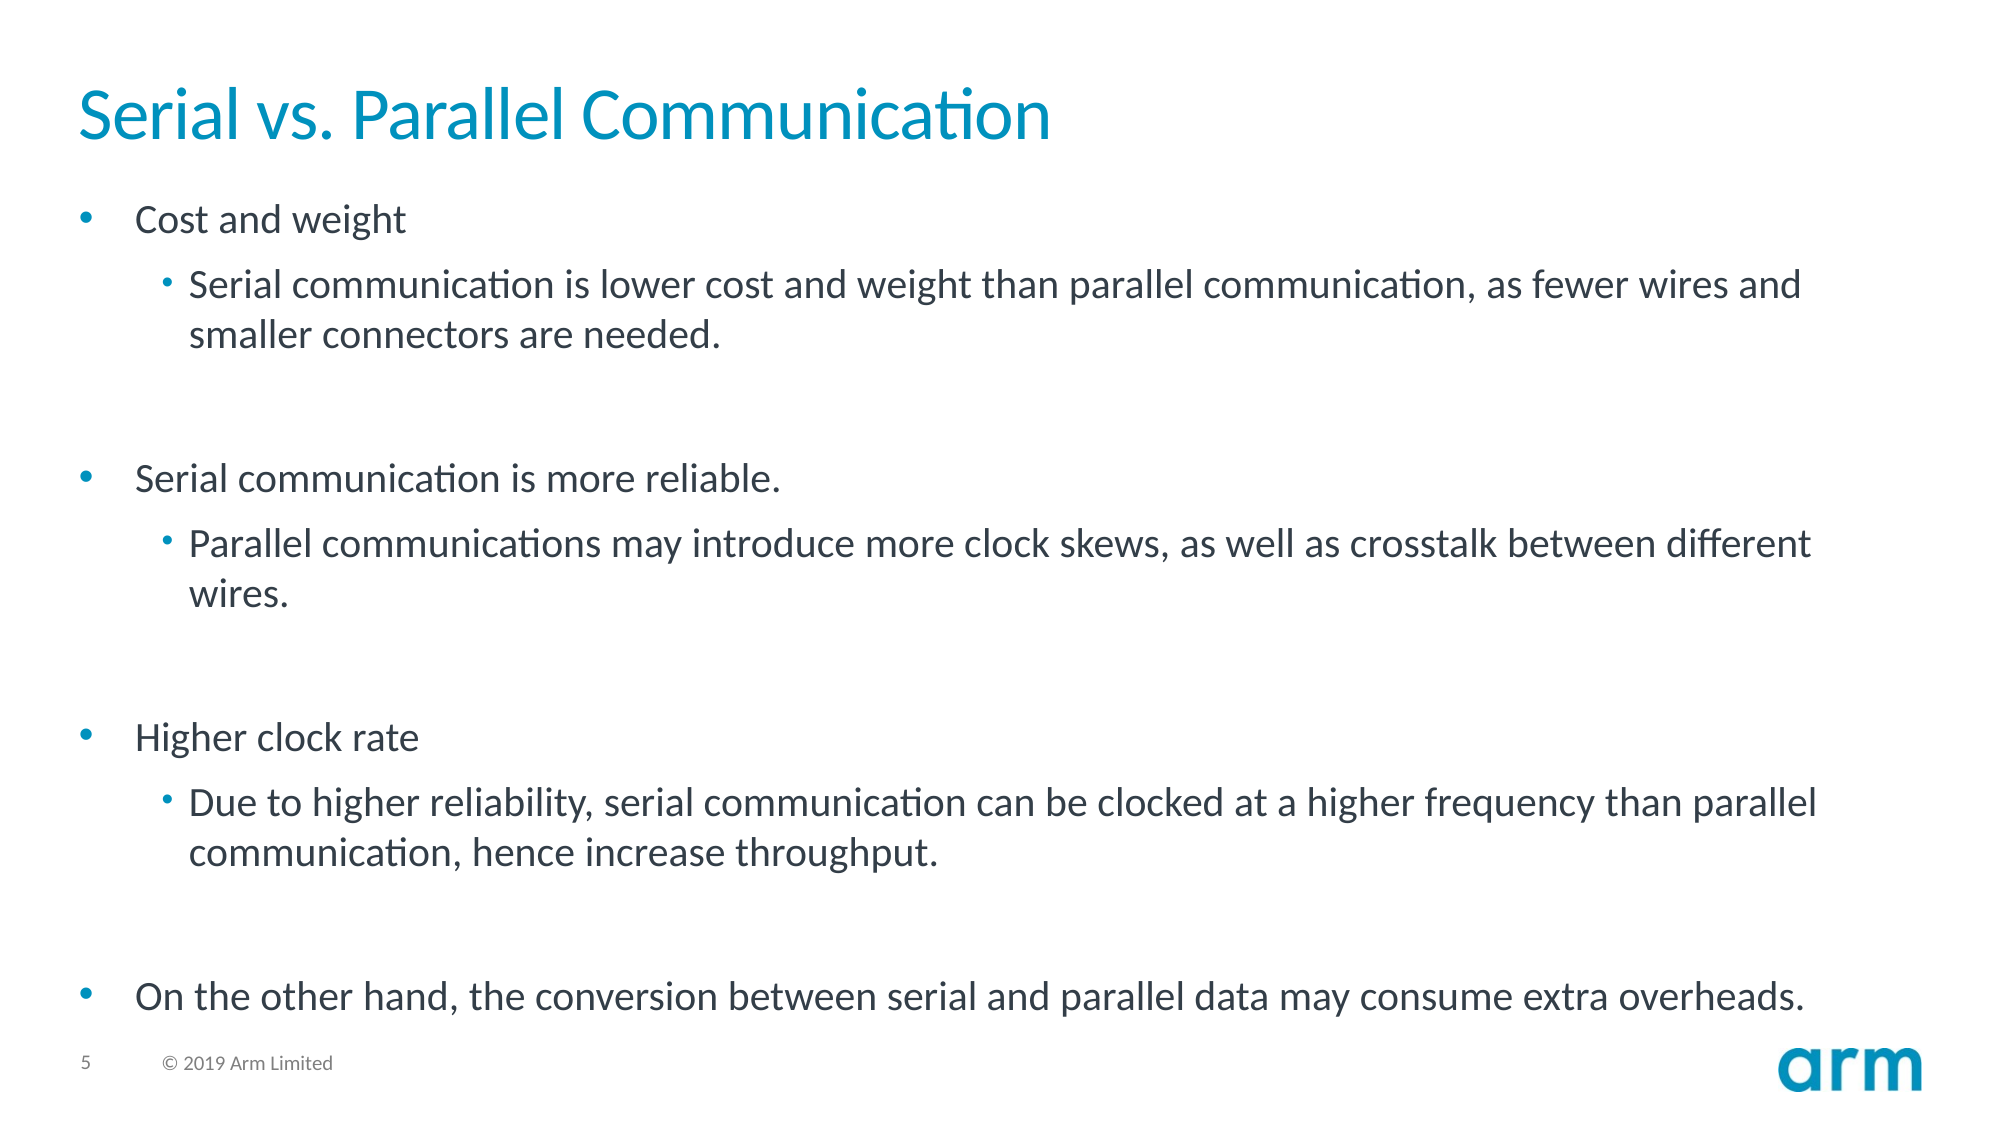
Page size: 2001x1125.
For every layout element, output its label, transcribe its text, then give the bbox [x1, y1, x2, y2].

picture [1778, 1048, 1794, 1067]
list Cost and weight Serial communication is lower cost and weight than parallel communication, as fewer wires and smaller connectors are needed. Serial communication is more reliable. Parallel communications may introduce more clock skews, as well as crosstalk between different wires. Higher clock rate Due to higher reliability, serial communication can be clocked at a higher frequency than parallel communication, hence increase throughput. On the other hand, the conversion between serial and parallel data may consume extra overheads. [78, 192, 1922, 1004]
picture [1788, 1056, 1812, 1083]
picture [1889, 1048, 1903, 1053]
picture [1803, 1048, 1922, 1092]
picture [1911, 1048, 1922, 1062]
picture [1778, 1072, 1794, 1092]
title Serial vs. Parallel Communication [78, 78, 1922, 186]
